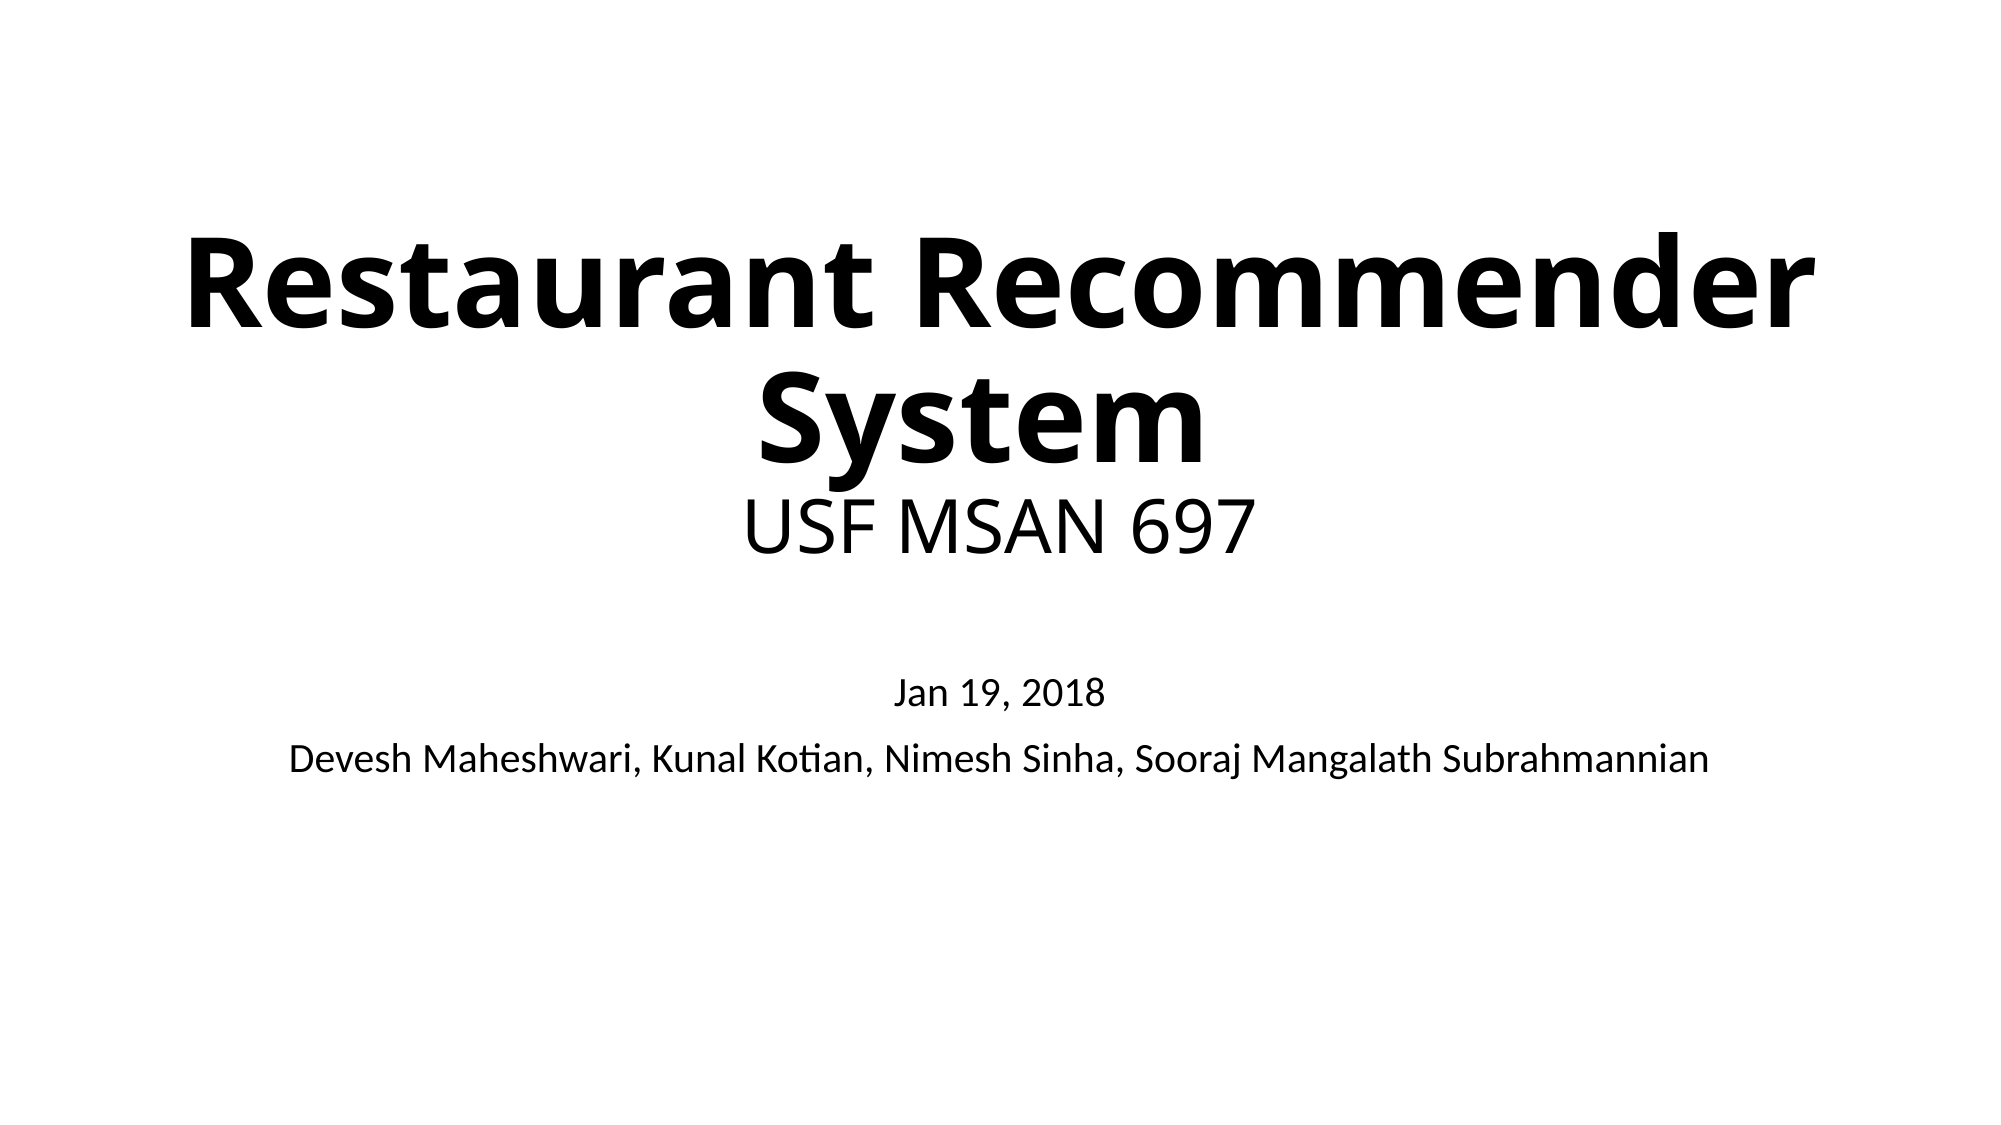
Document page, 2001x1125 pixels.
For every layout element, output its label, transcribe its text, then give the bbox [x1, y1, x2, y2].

subtitle Jan 19, 2018 Devesh Maheshwari, Kunal Kotian, Nimesh Sinha, Sooraj Mangalath Subrahmannian [249, 662, 1750, 899]
title Restaurant Recommender System USF MSAN 697 [0, 186, 2000, 578]
